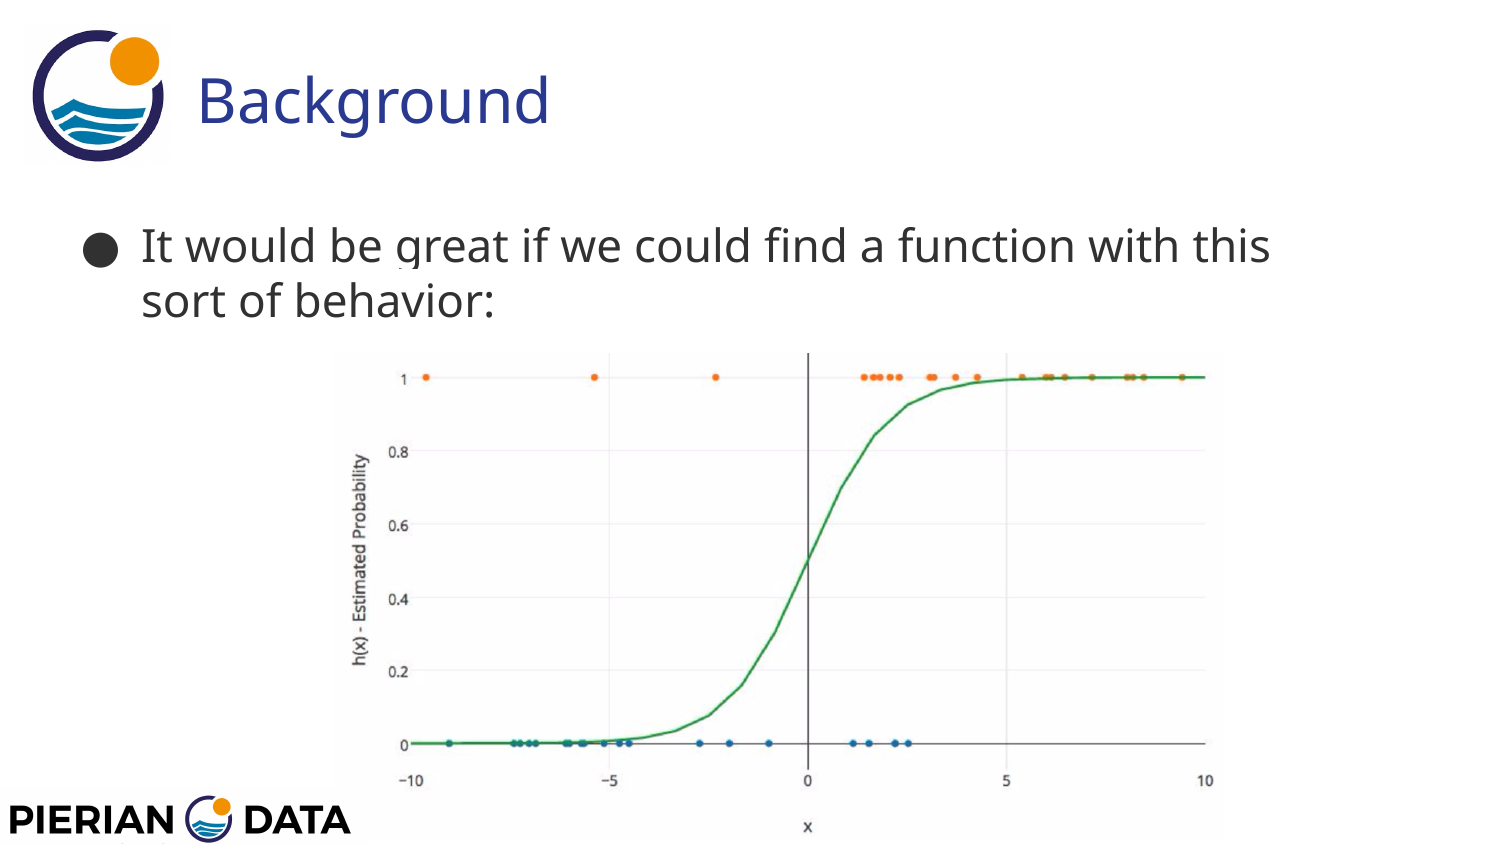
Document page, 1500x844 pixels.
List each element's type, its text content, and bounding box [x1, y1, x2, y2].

picture [24, 24, 172, 167]
text_box [176, 34, 1330, 157]
text_box Background [181, 45, 1500, 146]
picture [0, 353, 1232, 844]
text_box It would be great if we could find a function with this sort of behavior: [51, 201, 1376, 750]
